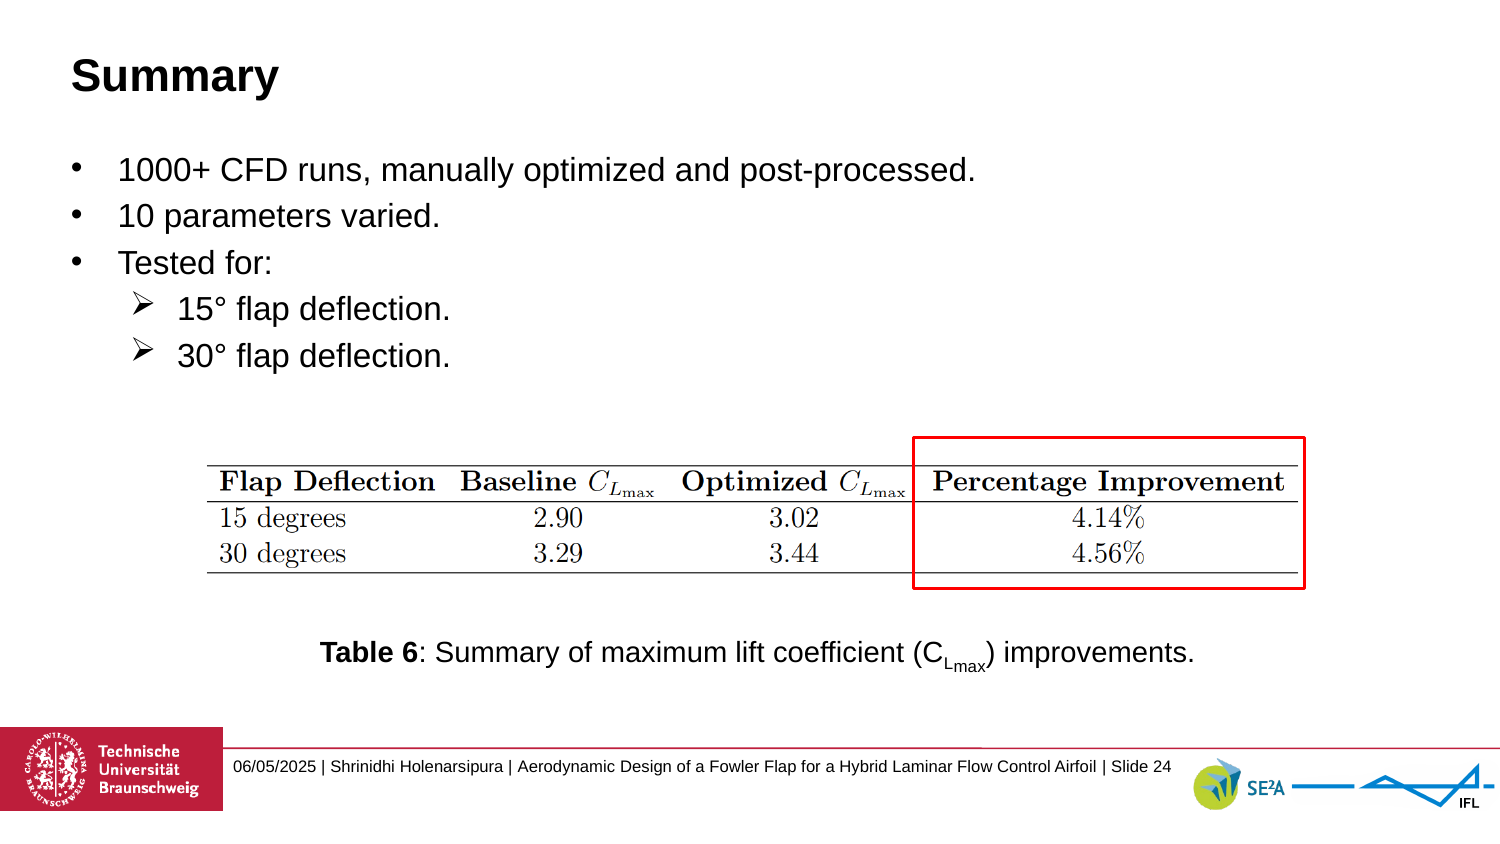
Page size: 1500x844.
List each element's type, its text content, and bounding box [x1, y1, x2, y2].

text_box Table 6: Summary of maximum lift coefficient (CLmax) improvements. [289, 625, 1227, 684]
title Summary [70, 13, 1445, 102]
picture [0, 727, 223, 811]
picture [1175, 758, 1500, 811]
list 1000+ CFD runs, manually optimized and post-processed. 10 parameters varied. Tested for: 15° flap deflection. 30° flap deflection. [70, 147, 1445, 410]
text_box [912, 436, 1306, 445]
picture [194, 446, 1321, 599]
